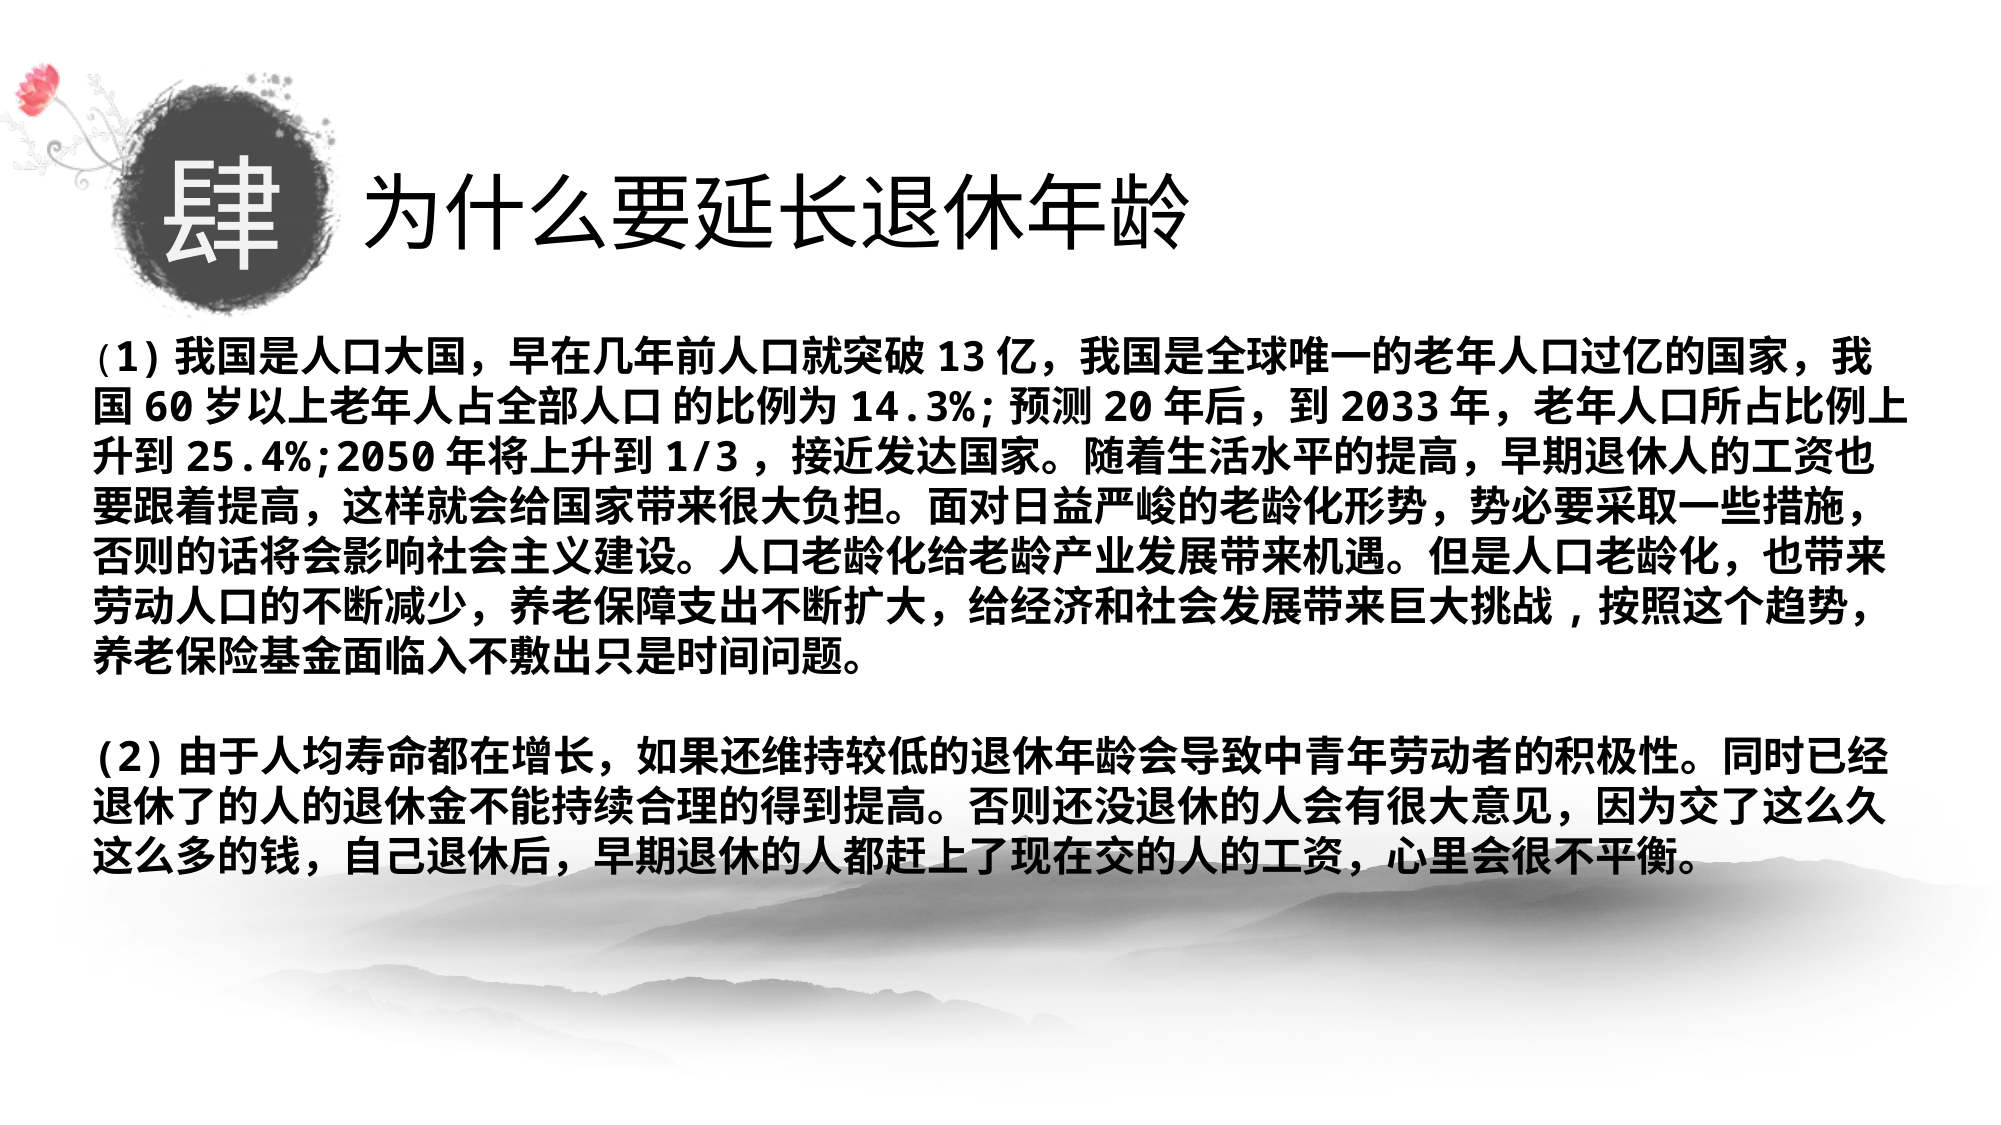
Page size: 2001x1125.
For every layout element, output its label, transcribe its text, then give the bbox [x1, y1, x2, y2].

text_box (1)我国是人口大国，早在几年前人口就突破13亿，我国是全球唯一的老年人口过亿的国家，我国60岁以上老年人占全部人口 的比例为14.3%;预测20年后，到2033年，老年人口所占比例上升到25.4%;2050年将上升到1/3，接近发达国家。随着生活水平的提高，早期退休人的工资也要跟着提高，这样就会给国家带来很大负担。面对日益严峻的老龄化形势，势必要采取一些措施，否则的话将会影响社会主义建设。人口老龄化给老龄产业发展带来机遇。但是人口老龄化，也带来劳动人口的不断减少，养老保障支出不断扩大，给经济和社会发展带来巨大挑战,按照这个趋势，养老保险基金面临入不敷出只是时间问题。 (2)由于人均寿命都在增长，如果还维持较低的退休年龄会导致中青年劳动者的积极性。同时已经退休了的人的退休金不能持续合理的得到提高。否则还没退休的人会有很大意见，因为交了这么久这么多的钱，自己退休后，早期退休的人都赶上了现在交的人的工资，心里会很不平衡。 [77, 322, 1929, 769]
picture [6, 769, 2000, 1125]
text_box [0, 17, 1213, 323]
